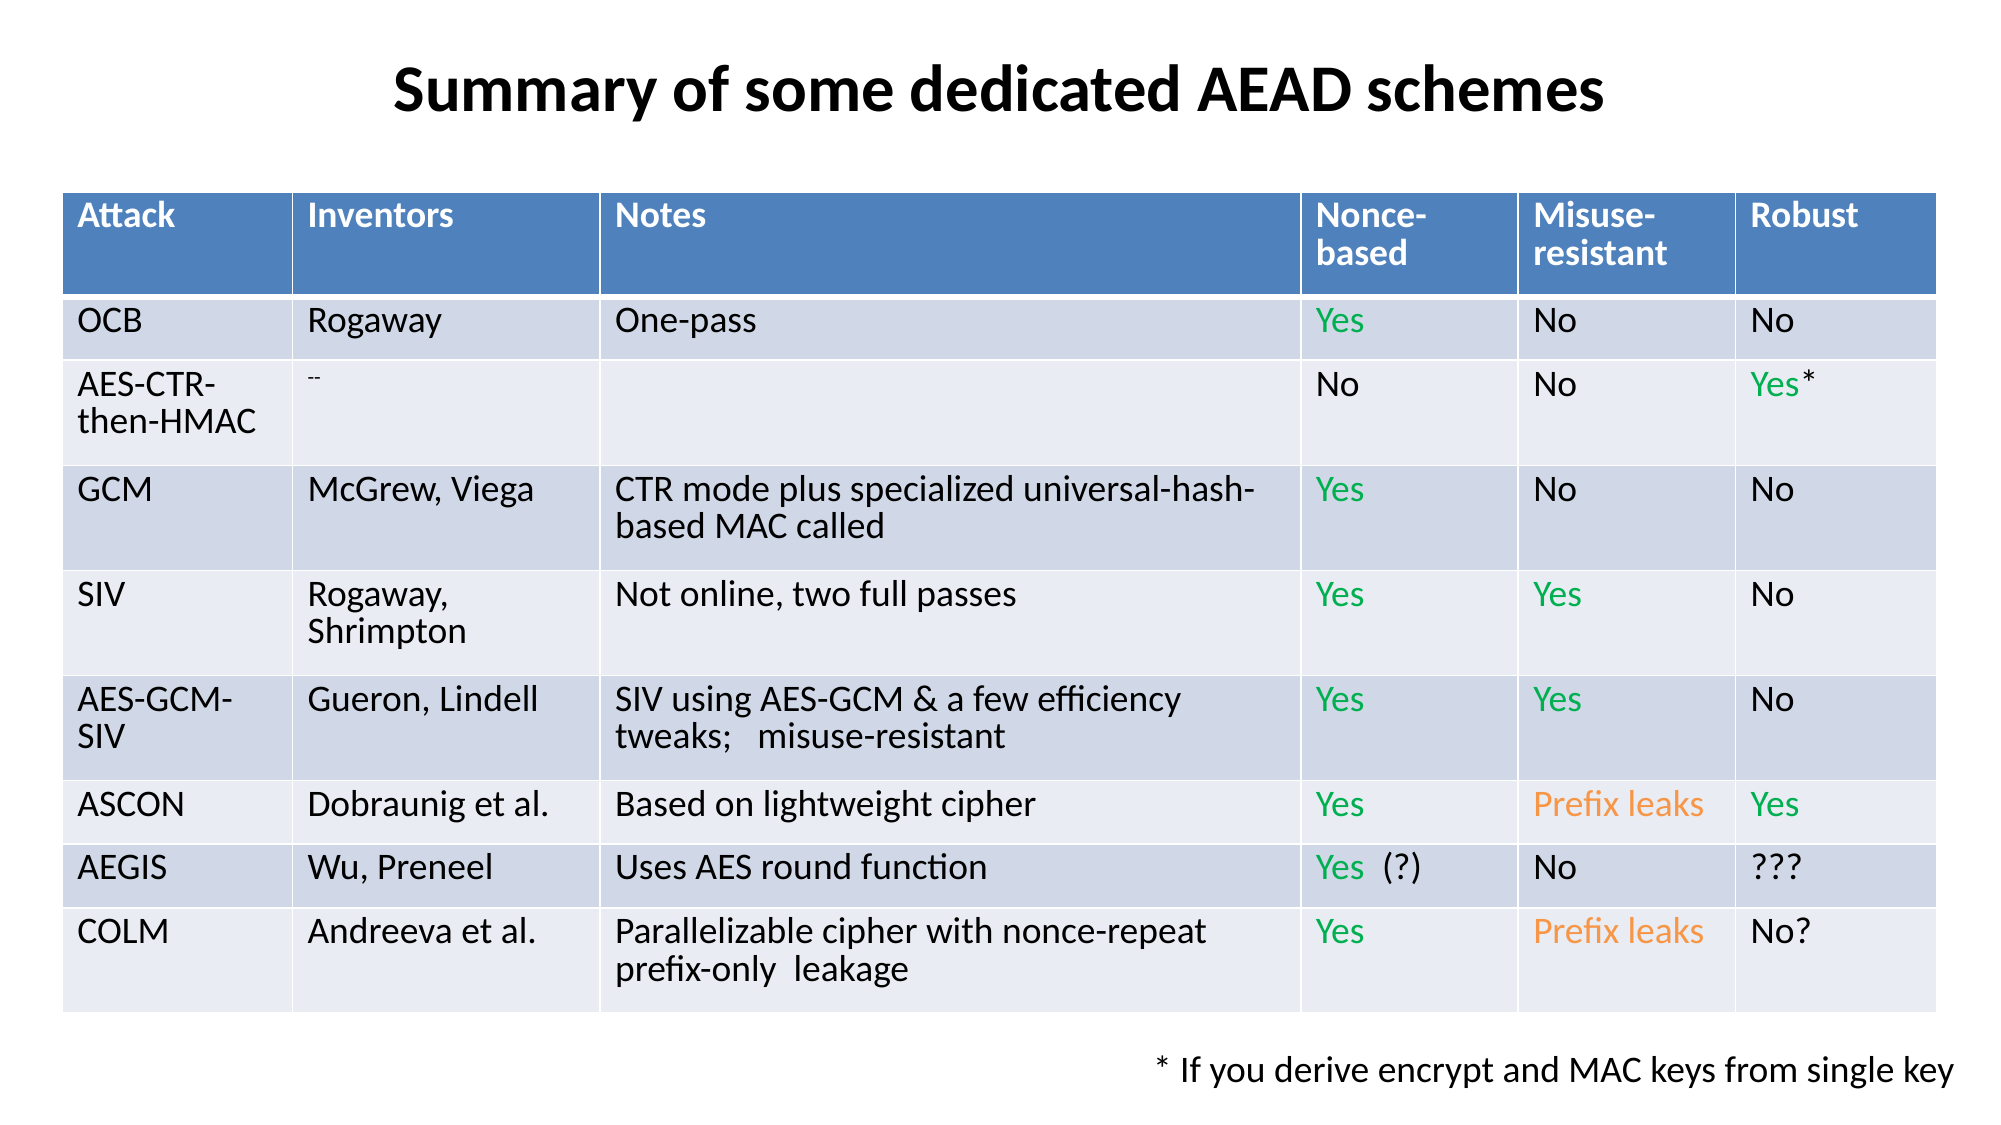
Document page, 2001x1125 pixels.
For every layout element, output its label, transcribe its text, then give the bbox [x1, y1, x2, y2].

table_cell Yes [1736, 781, 1936, 843]
table_cell Yes [1519, 571, 1735, 675]
table_cell CTR mode plus specialized universal-hash-based MAC called [601, 466, 1300, 570]
table_header Notes [601, 193, 1300, 294]
table_cell McGrew, Viega [293, 466, 599, 570]
table_cell AES-CTR-then-HMAC [63, 361, 292, 465]
text_box Summary of some dedicated AEAD schemes [378, 37, 1622, 133]
table_cell Yes [1519, 676, 1735, 780]
table_cell No [1302, 361, 1517, 465]
table_header Misuse-resistant [1519, 193, 1735, 294]
table_cell Prefix leaks [1519, 781, 1735, 843]
table_cell Rogaway [293, 300, 599, 359]
table_cell No [1736, 300, 1936, 359]
table_cell Prefix leaks [1519, 909, 1735, 1012]
table_cell Gueron, Lindell [293, 676, 599, 780]
table_cell Yes* [1736, 361, 1936, 465]
table_header Robust [1736, 193, 1936, 294]
table_cell AES-GCM-SIV [63, 676, 292, 780]
table_header Attack [63, 193, 292, 294]
table_cell No [1736, 676, 1936, 780]
table_cell One-pass [601, 300, 1300, 359]
table_cell SIV [63, 571, 292, 675]
table_cell No [1519, 845, 1735, 907]
table_cell Yes [1302, 300, 1517, 359]
table_cell OCB [63, 300, 292, 359]
table_cell No [1519, 361, 1735, 465]
table_cell No? [1736, 909, 1936, 1012]
table_cell Not online, two full passes [601, 571, 1300, 675]
table_cell Yes [1302, 571, 1517, 675]
table_cell [601, 361, 1300, 465]
table_cell -- [293, 361, 599, 465]
table_cell GCM [63, 466, 292, 570]
table_cell COLM [63, 909, 292, 1012]
table_cell Yes [1302, 676, 1517, 780]
table_cell No [1736, 571, 1936, 675]
table_cell ??? [1736, 845, 1936, 907]
table_cell No [1736, 466, 1936, 570]
table_cell Rogaway, Shrimpton [293, 571, 599, 675]
table_cell Parallelizable cipher with nonce-repeat prefix-only leakage [601, 909, 1300, 1012]
text_box * If you derive encrypt and MAC keys from single key [1138, 1037, 1971, 1098]
table_cell Dobraunig et al. [293, 781, 599, 843]
table_cell Yes [1302, 466, 1517, 570]
table_header Inventors [293, 193, 599, 294]
table_cell Andreeva et al. [293, 909, 599, 1012]
table_cell Yes [1302, 909, 1517, 1012]
table_cell AEGIS [63, 845, 292, 907]
table_cell Based on lightweight cipher [601, 781, 1300, 843]
table_header Nonce-based [1302, 193, 1517, 294]
table_cell No [1519, 466, 1735, 570]
table_cell No [1519, 300, 1735, 359]
table_cell SIV using AES-GCM & a few efficiency tweaks; misuse-resistant [601, 676, 1300, 780]
table_cell Yes (?) [1302, 845, 1517, 907]
table_cell Yes [1302, 781, 1517, 843]
table_cell Wu, Preneel [293, 845, 599, 907]
table_cell ASCON [63, 781, 292, 843]
table_cell Uses AES round function [601, 845, 1300, 907]
